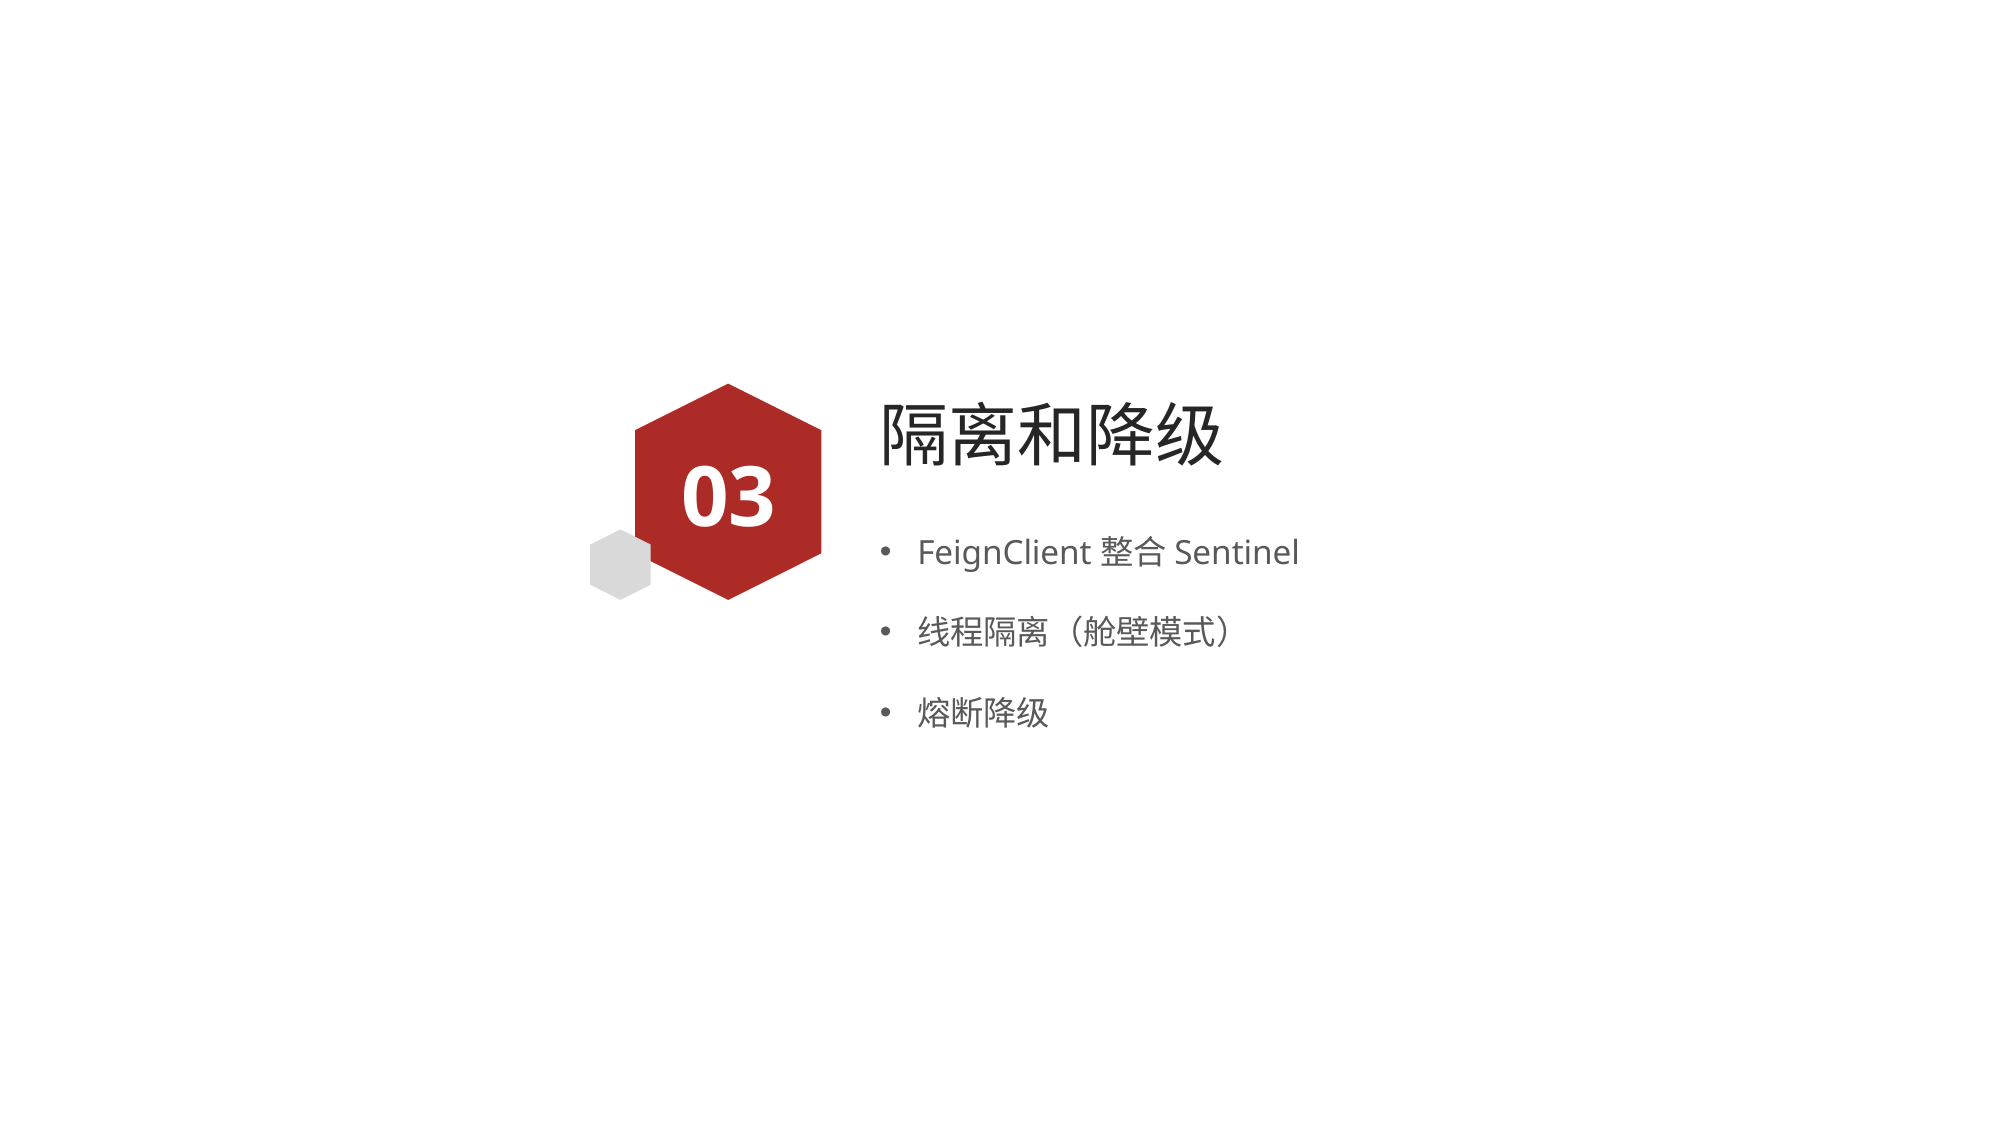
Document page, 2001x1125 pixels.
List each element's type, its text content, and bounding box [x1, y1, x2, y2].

list 03 [636, 404, 822, 594]
list FeignClient整合Sentinel 线程隔离（舱壁模式） 熔断降级 [864, 503, 1762, 837]
title 隔离和降级 [864, 393, 1969, 484]
